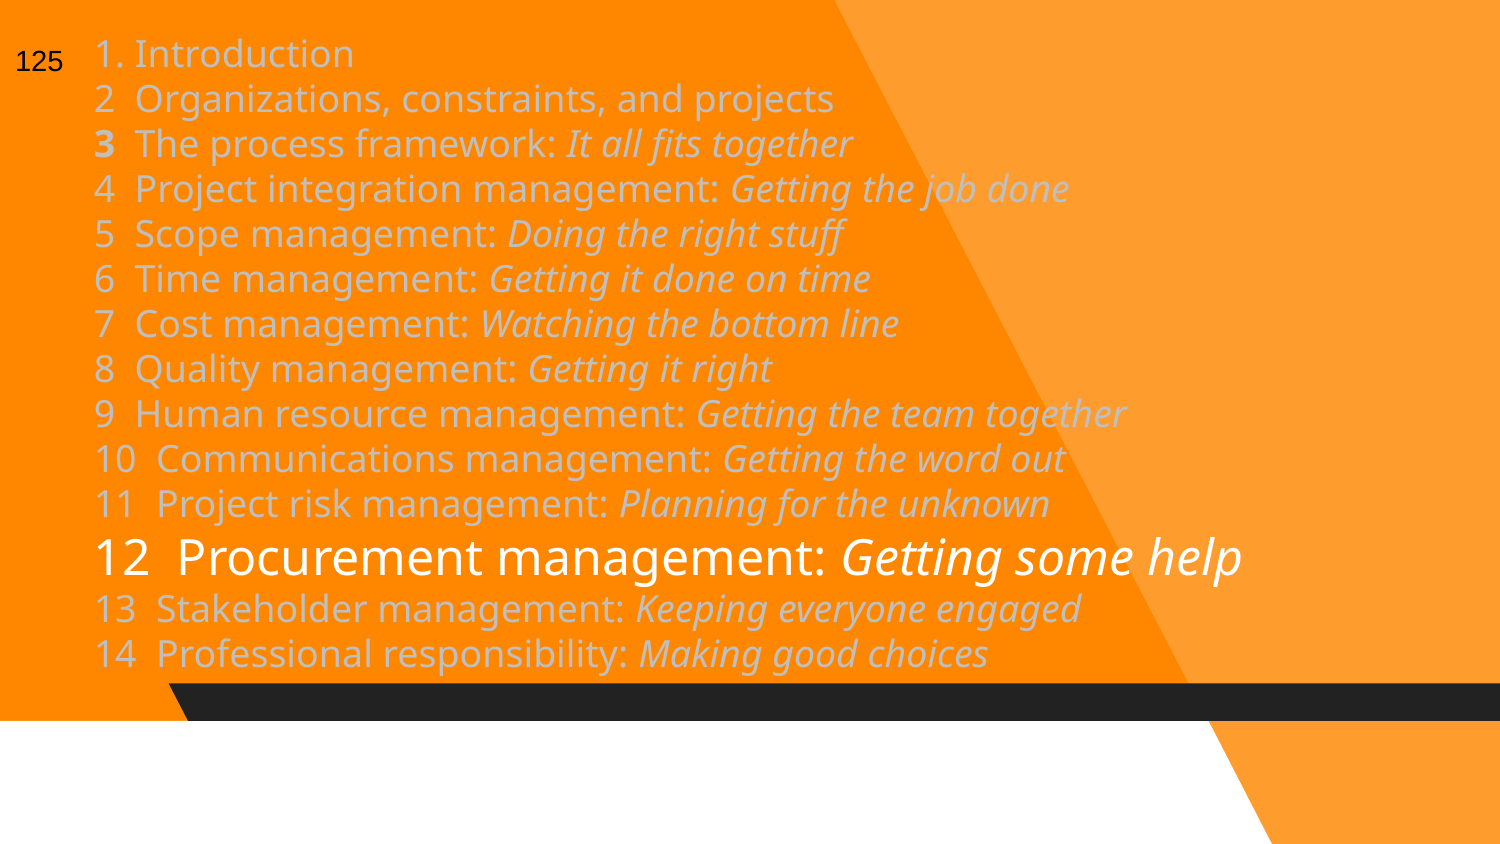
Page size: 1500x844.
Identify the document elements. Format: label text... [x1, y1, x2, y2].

title 1. Introduction 2 Organizations, constraints, and projects 3 The process framework: It all fits together 4 Project integration management: Getting the job done 5 Scope management: Doing the right stuff 6 Time management: Getting it done on time 7 Cost management: Watching the bottom line 8 Quality management: Getting it right 9 Human resource management: Getting the team together 10 Communications management: Getting the word out 11 Project risk management: Planning for the unknown 12 Procurement management: Getting some help 13 Stakeholder management: Keeping everyone engaged 14 Professional responsibility: Making good choices [78, 15, 1453, 644]
slide_number 125 [0, 0, 98, 121]
